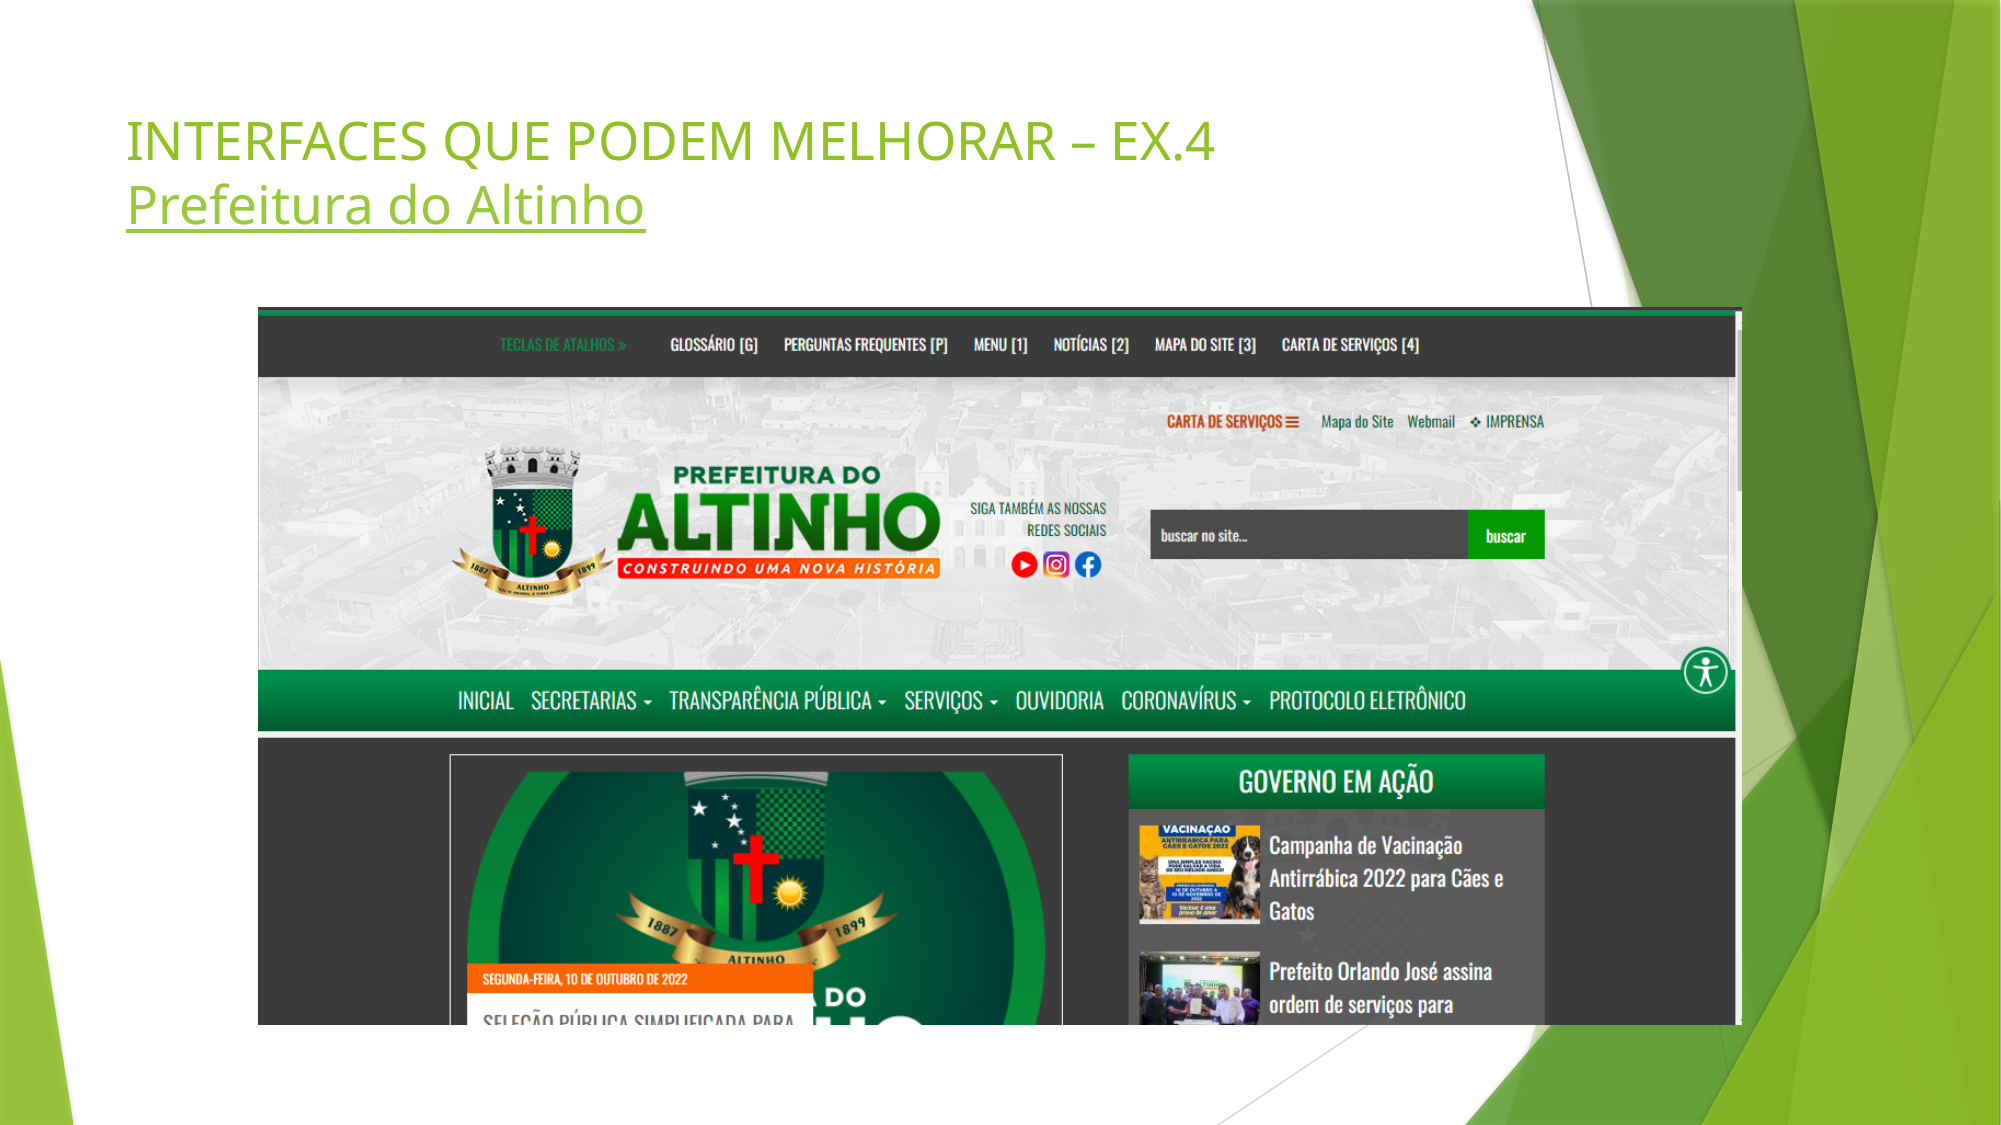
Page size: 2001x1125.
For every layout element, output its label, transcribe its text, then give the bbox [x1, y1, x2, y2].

picture [257, 307, 1743, 1026]
title INTERFACES QUE PODEM MELHORAR – EX.4 Prefeitura do Altinho [111, 99, 1522, 317]
